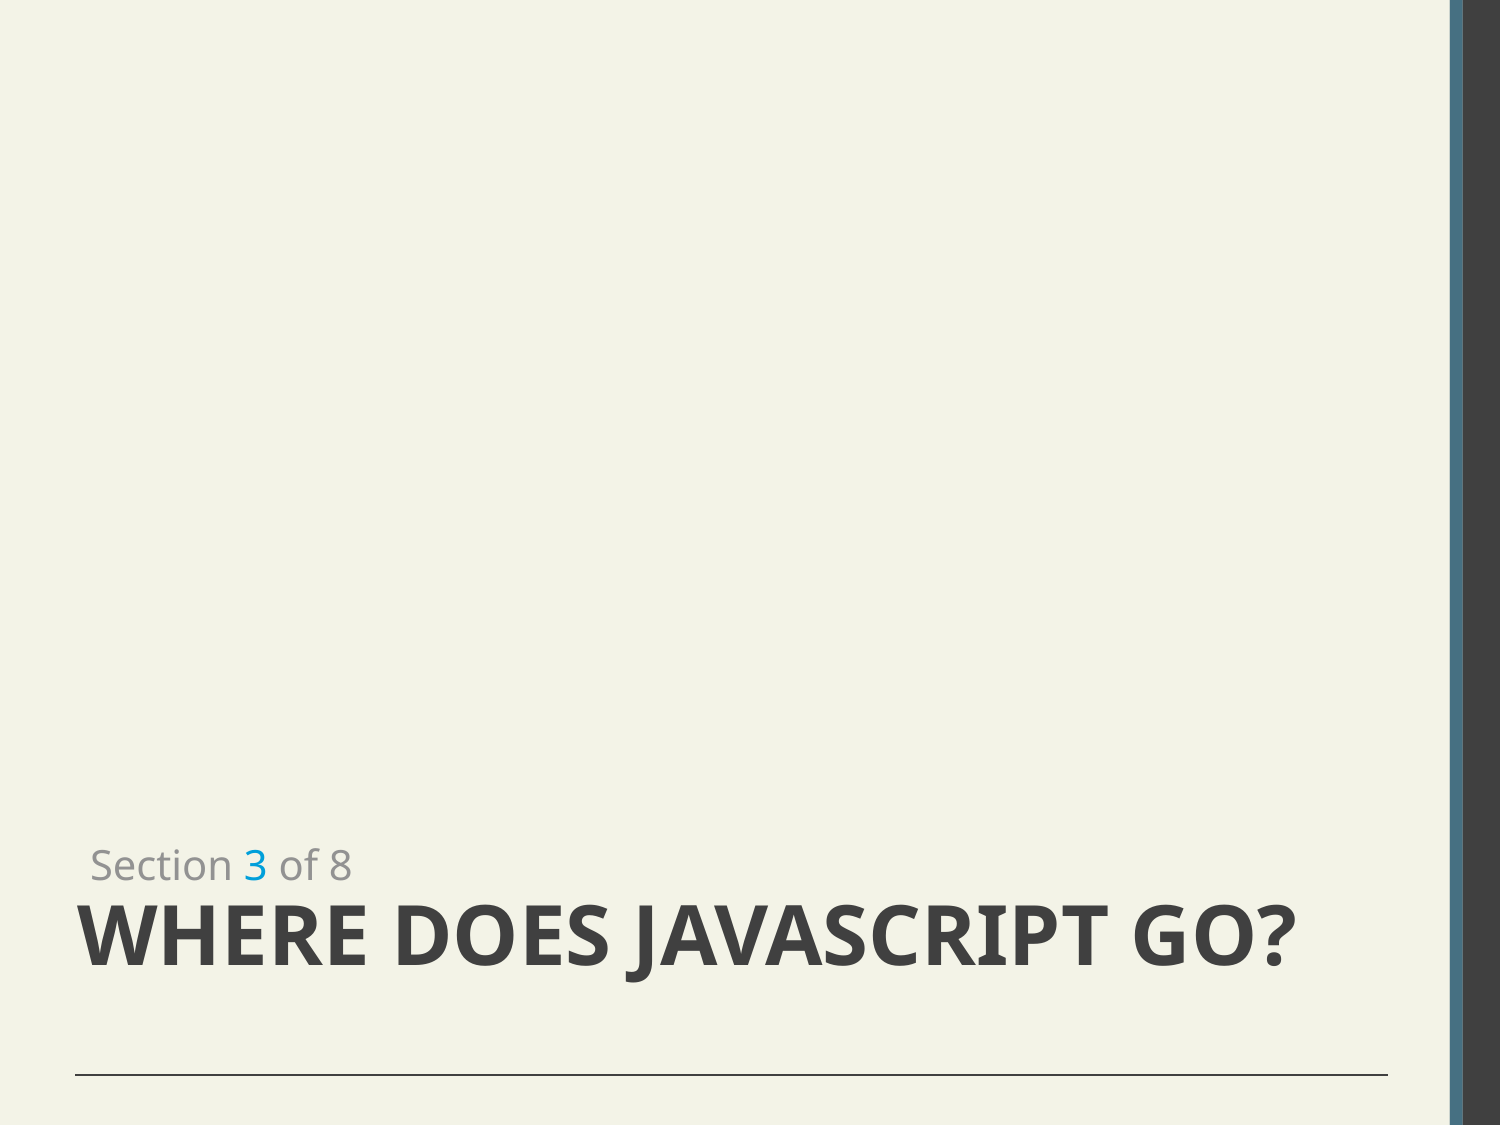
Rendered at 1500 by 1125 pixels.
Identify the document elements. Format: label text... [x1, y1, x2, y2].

list Section 3 of 8 [75, 650, 1350, 897]
title Where Does Javascript GO? [62, 875, 1381, 1013]
